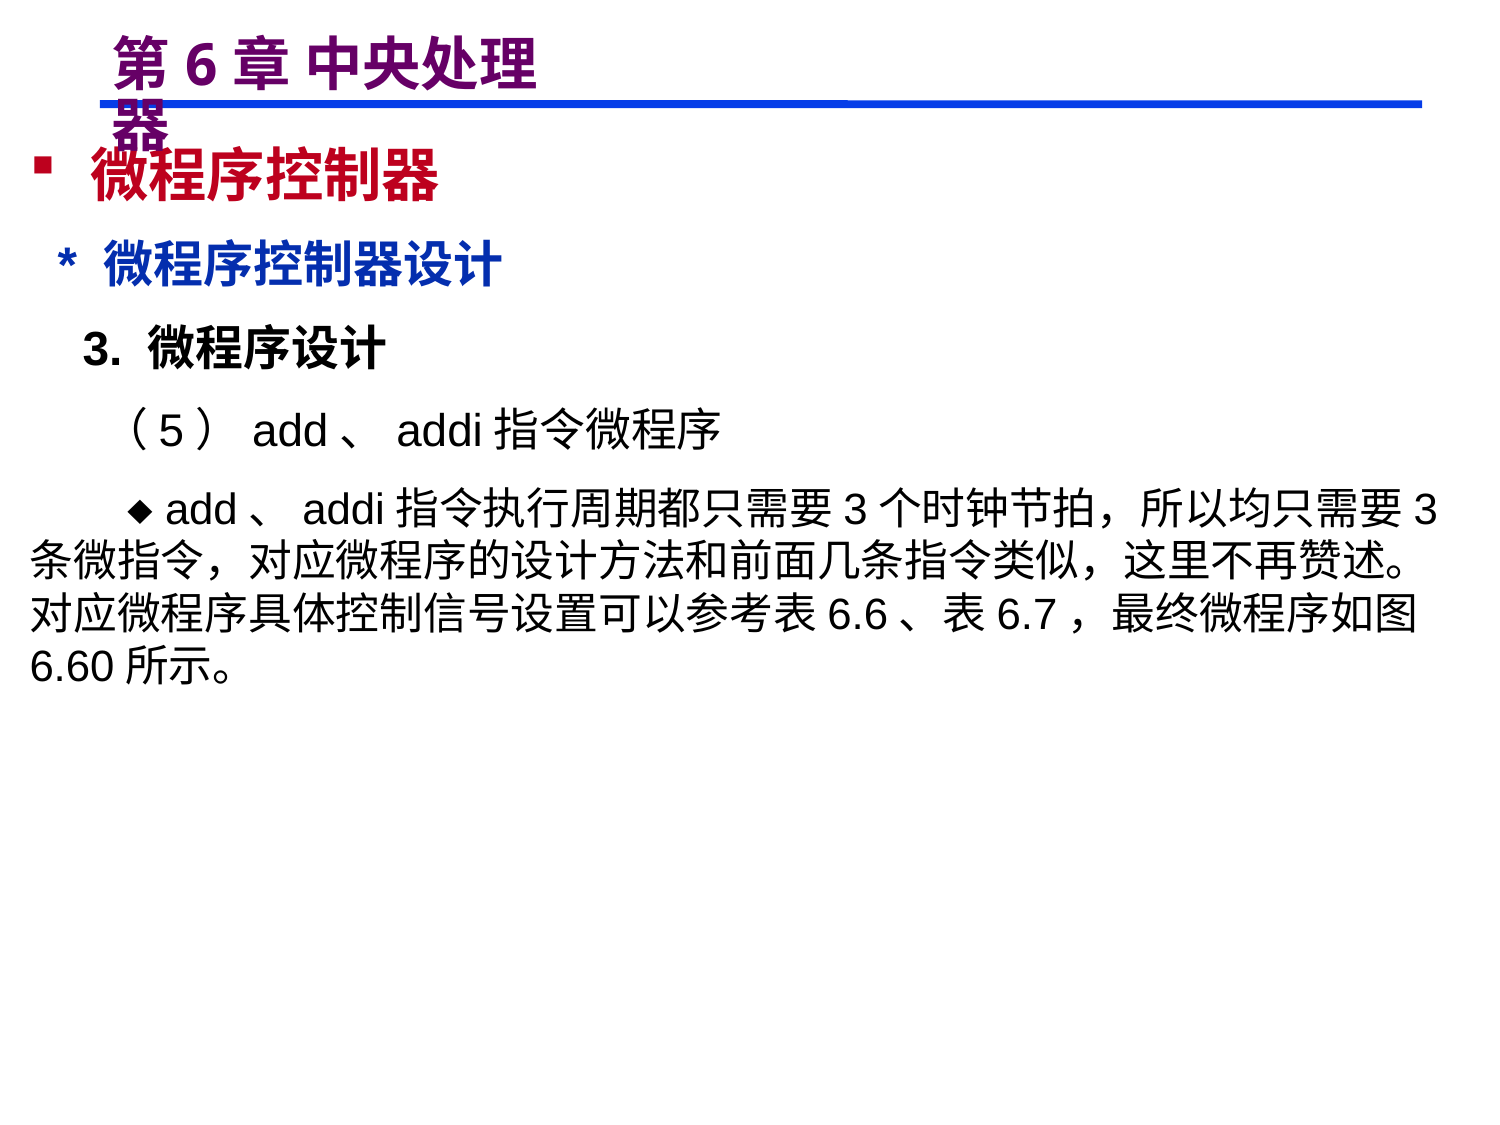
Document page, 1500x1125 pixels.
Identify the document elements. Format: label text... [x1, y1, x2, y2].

subtitle 微程序控制器 * 微程序控制器设计 3. 微程序设计 （5）add、addi指令微程序  add、addi指令执行周期都只需要3个时钟节拍，所以均只需要3条微指令，对应微程序的设计方法和前面几条指令类似，这里不再赞述。对应微程序具体控制信号设置可以参考表6.6、表6.7，最终微程序如图6.60所示。 [14, 129, 1486, 997]
title 第6章 中央处理器 [100, 32, 593, 230]
